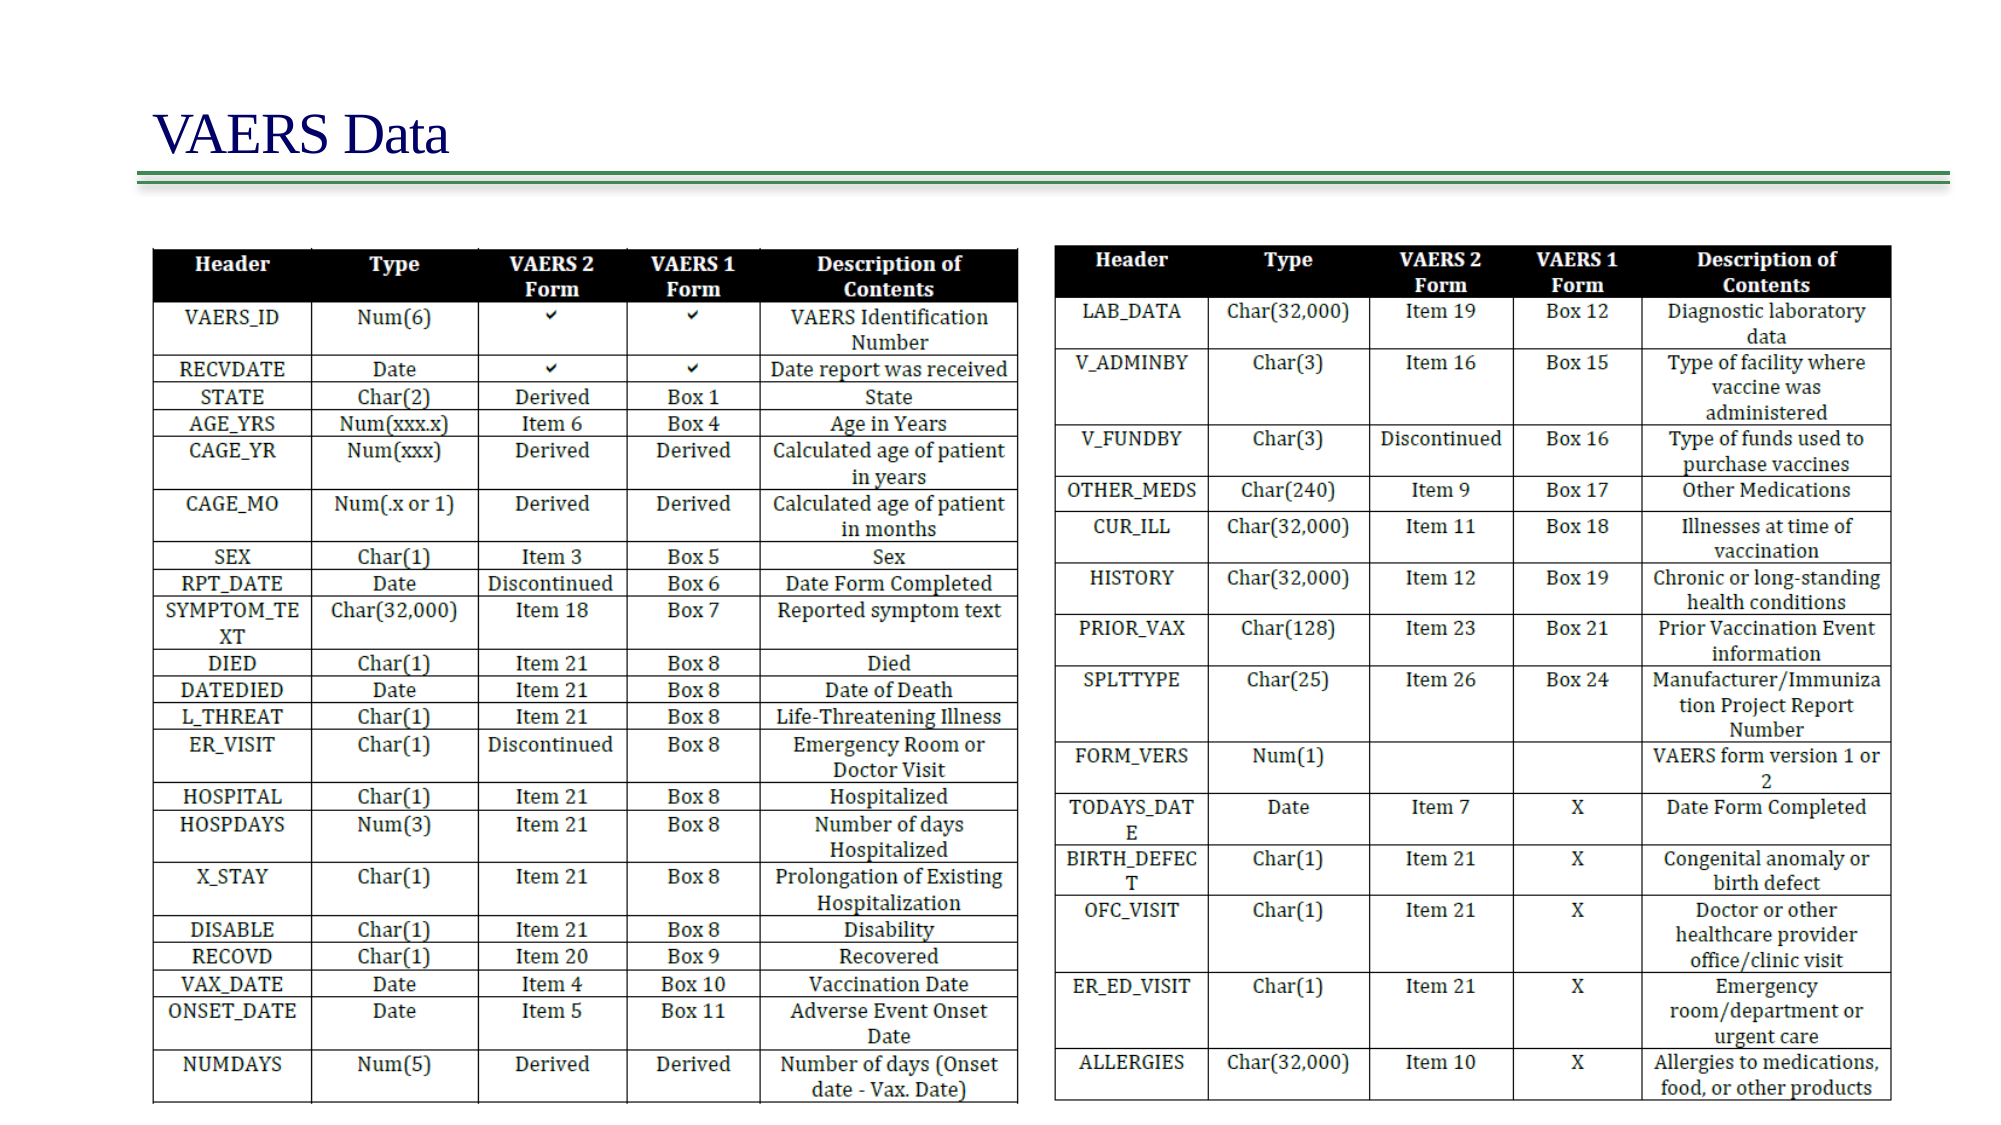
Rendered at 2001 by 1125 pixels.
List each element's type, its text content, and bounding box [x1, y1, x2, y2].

title VAERS Data [137, 47, 1950, 171]
picture [1043, 236, 1902, 1110]
picture [137, 236, 1029, 1110]
